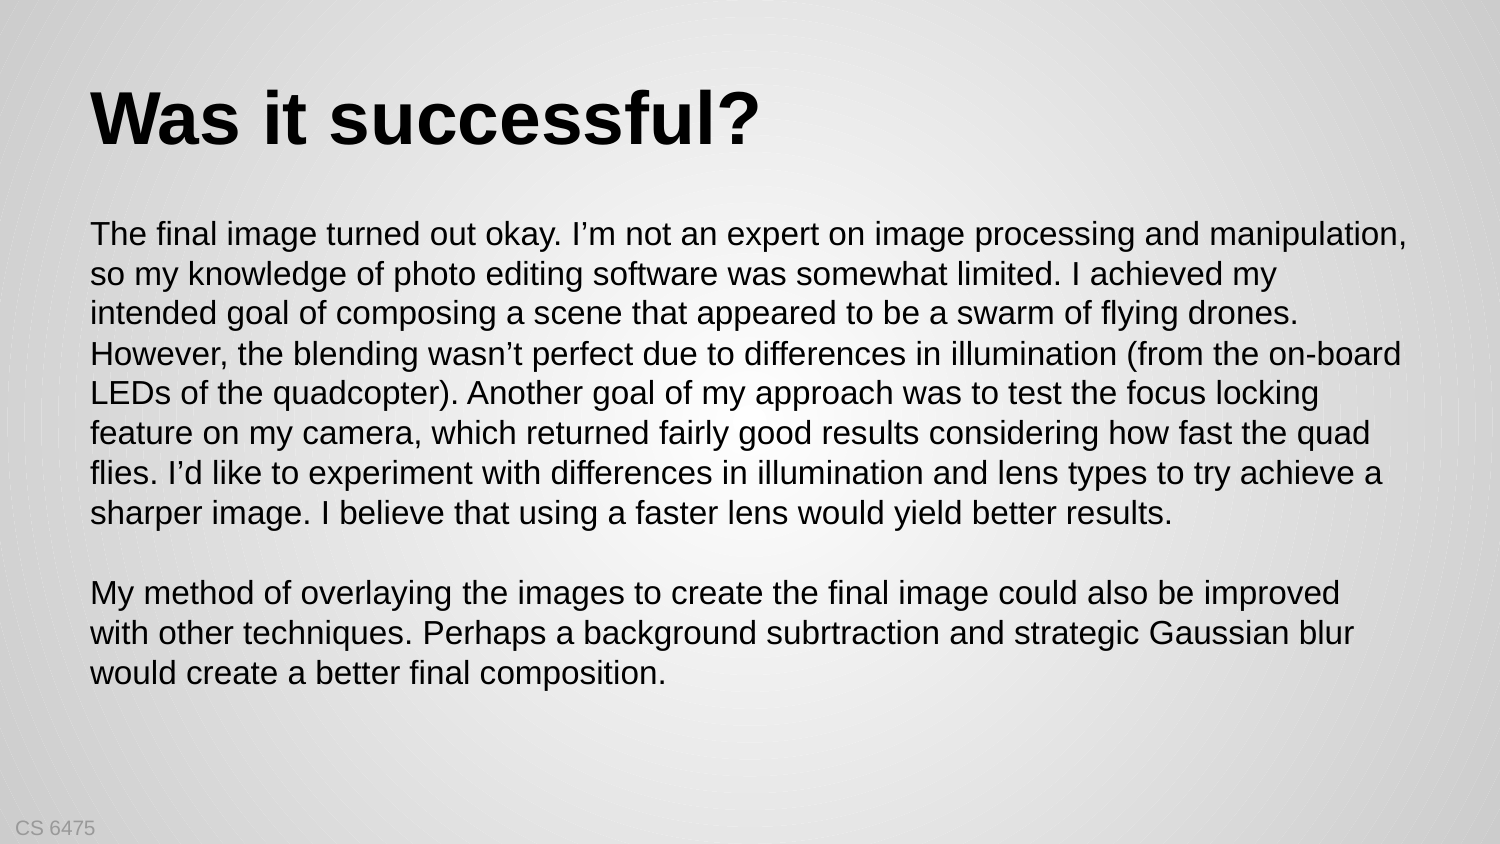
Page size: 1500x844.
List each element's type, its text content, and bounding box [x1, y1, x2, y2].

title Was it successful? [75, 33, 1425, 175]
list The final image turned out okay. I’m not an expert on image processing and manipulation, so my knowledge of photo editing software was somewhat limited. I achieved my intended goal of composing a scene that appeared to be a swarm of flying drones. However, the blending wasn’t perfect due to differences in illumination (from the on-board LEDs of the quadcopter). Another goal of my approach was to test the focus locking feature on my camera, which returned fairly good results considering how fast the quad flies. I’d like to experiment with differences in illumination and lens types to try achieve a sharper image. I believe that using a faster lens would yield better results. My method of overlaying the images to create the final image could also be improved with other techniques. Perhaps a background subrtraction and strategic Gaussian blur would create a better final composition. [75, 196, 1425, 808]
text_box CS 6475 [0, 811, 326, 844]
